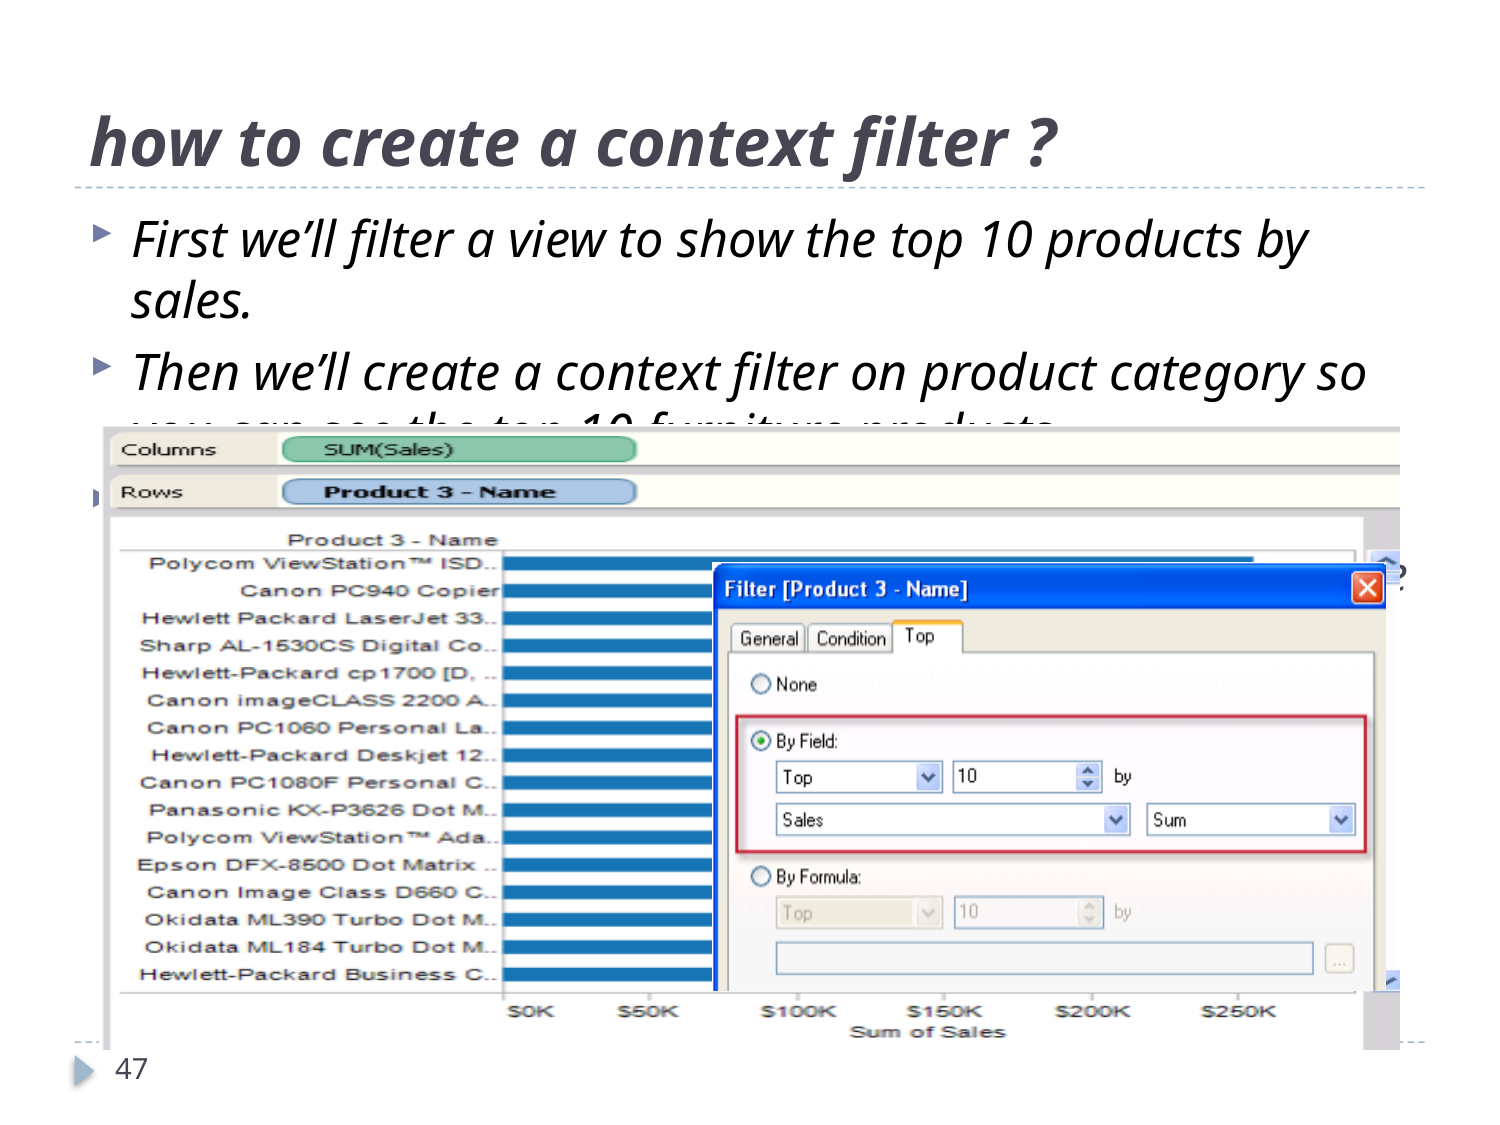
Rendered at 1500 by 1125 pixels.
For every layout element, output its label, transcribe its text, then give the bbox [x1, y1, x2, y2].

list First we’ll filter a view to show the top 10 products by sales. Then we’ll create a context filter on product category so you can see the top 10 furniture products. Steps to be follow: 1. Use the Sample - Superstore Sales data source to create the initial view shown below. The view shows the sales for all products sorted with the highest sale at the top. 2. Now create a Top 10 filter to just show the top selling products. You can create this filter by dragging the Product Name field to the Filters shelf. In the filter dialog box, switch to the Top tab and define a filter that is Top 10 by Sum of Sales. [75, 200, 1425, 1038]
slide_number 47 [100, 1064, 426, 1103]
picture [99, 424, 1401, 1051]
title how to create a context filter ? [75, 24, 1425, 188]
